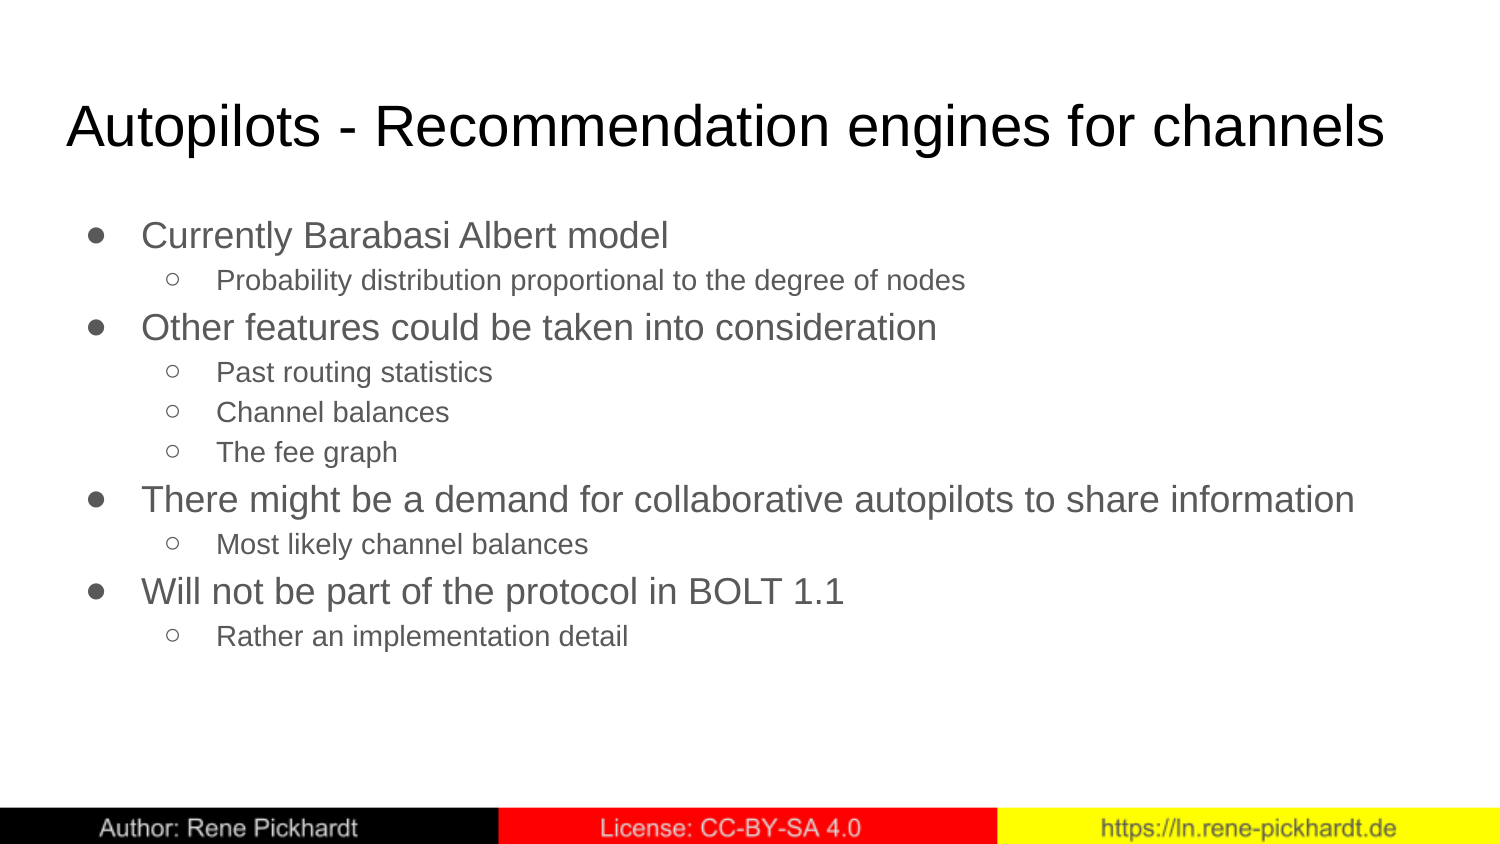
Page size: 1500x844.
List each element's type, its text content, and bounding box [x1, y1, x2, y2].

list Currently Barabasi Albert model Probability distribution proportional to the degree of nodes Other features could be taken into consideration Past routing statistics Channel balances The fee graph There might be a demand for collaborative autopilots to share information Most likely channel balances Will not be part of the protocol in BOLT 1.1 Rather an implementation detail [51, 189, 1449, 750]
title Autopilots - Recommendation engines for channels [51, 72, 1449, 167]
picture [0, 0, 1500, 844]
